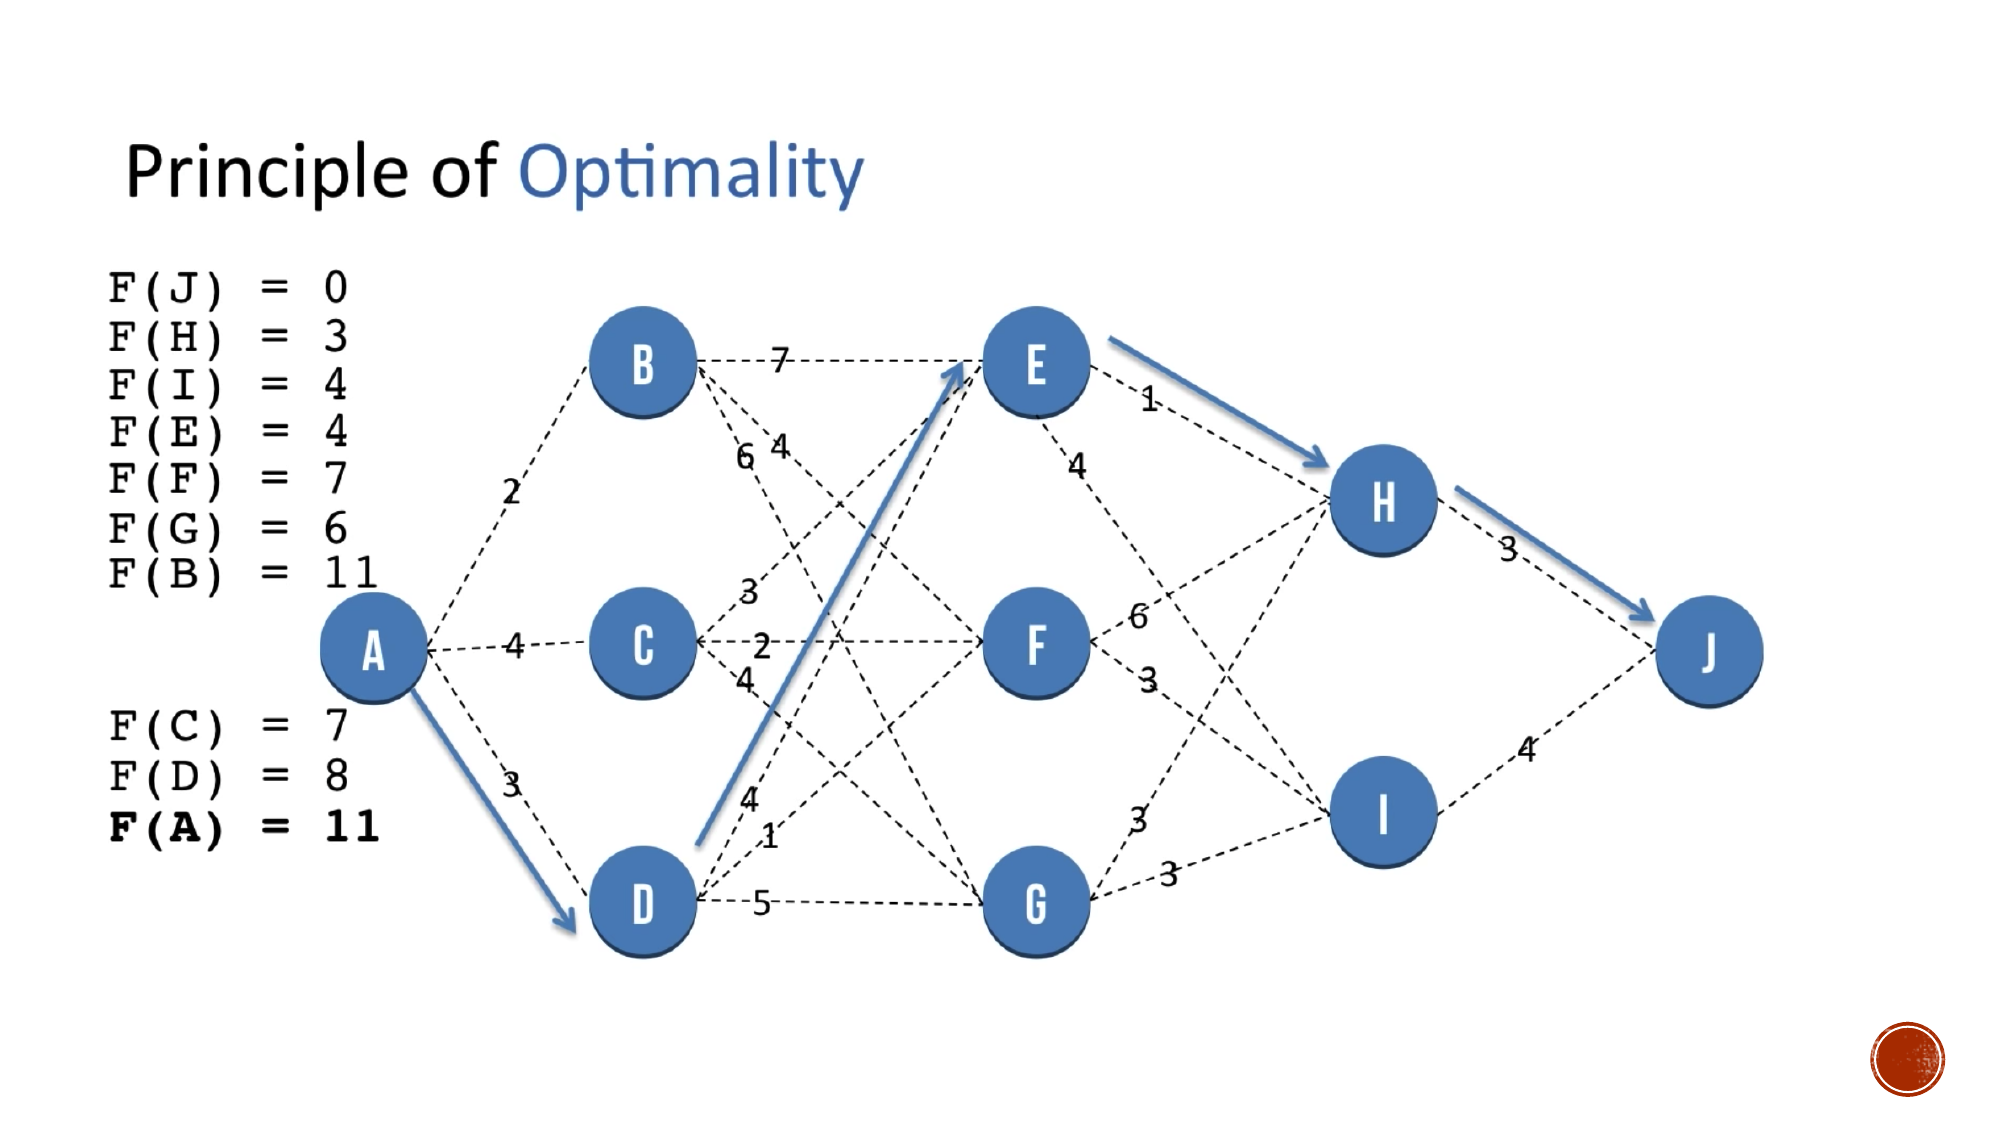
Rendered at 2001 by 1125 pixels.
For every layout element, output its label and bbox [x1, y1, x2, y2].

list [75, 104, 1998, 1000]
